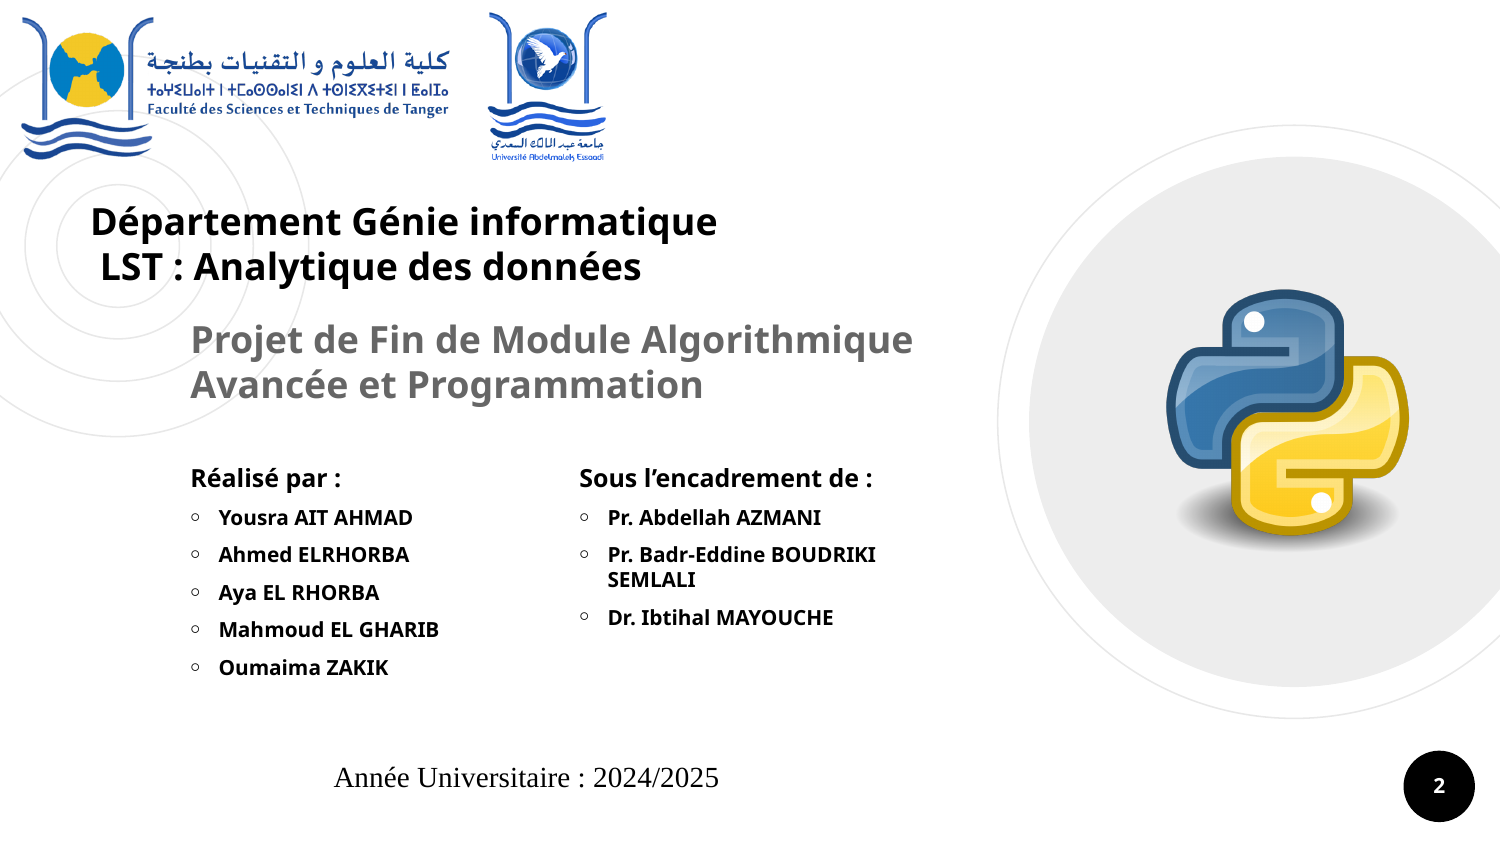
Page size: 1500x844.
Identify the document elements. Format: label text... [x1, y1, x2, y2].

list Réalisé par : Yousra AIT AHMAD Ahmed ELRHORBA Aya EL RHORBA Mahmoud EL GHARIB Oumaima ZAKIK [175, 447, 543, 816]
slide_number 2 [1403, 750, 1475, 823]
text_box Année Universitaire : 2024/2025 [303, 750, 750, 801]
title Département Génie informatique LST : Analytique des données [75, 191, 932, 304]
list Sous l’encadrement de : Pr. Abdellah AZMANI Pr. Badr-Eddine BOUDRIKI SEMLALI Dr. Ibtihal MAYOUCHE [564, 447, 985, 653]
picture [1150, 283, 1426, 559]
list Projet de Fin de Module Algorithmique Avancée et Programmation [175, 300, 985, 421]
picture [18, 0, 619, 174]
